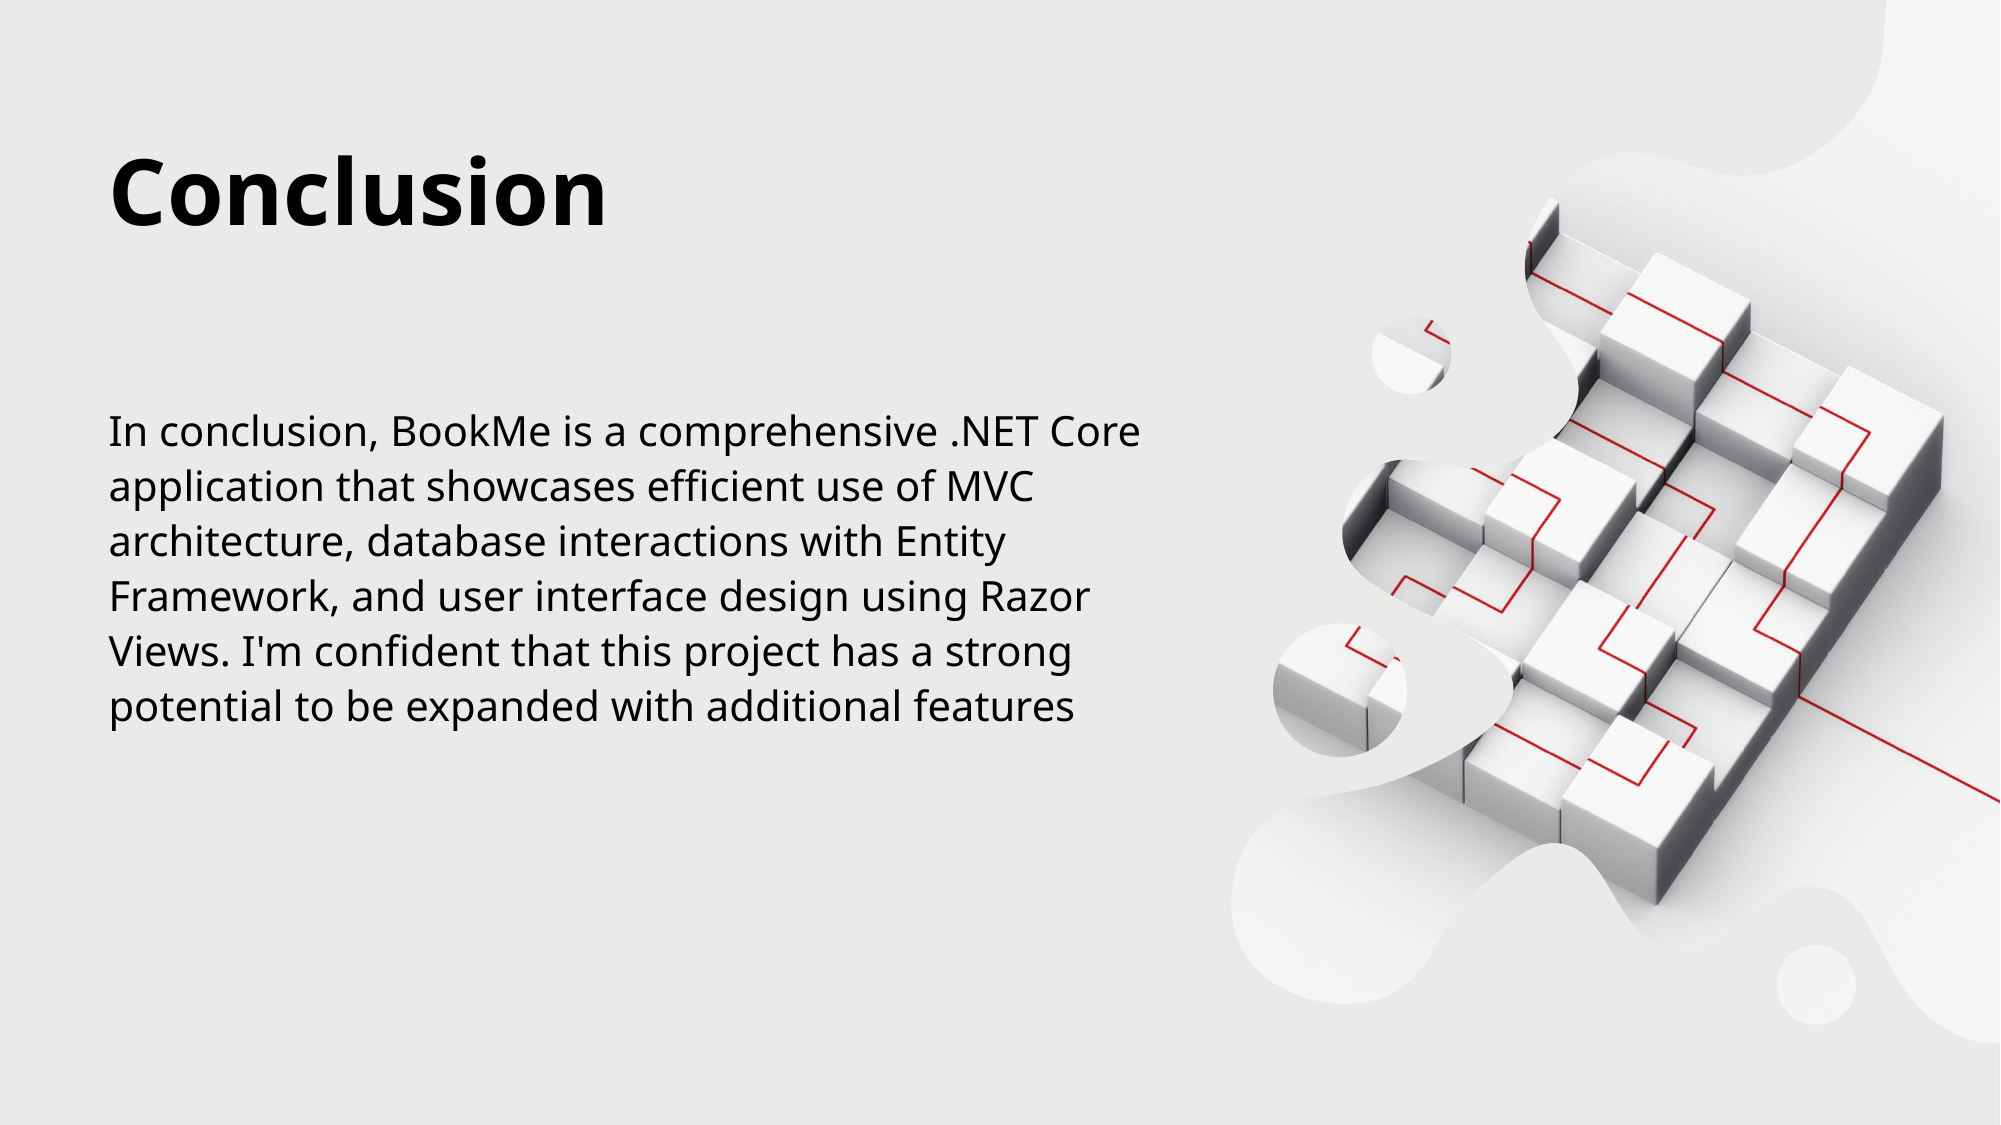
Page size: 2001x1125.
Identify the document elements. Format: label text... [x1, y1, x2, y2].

picture [1231, 0, 2000, 1043]
title Conclusion [93, 90, 1231, 362]
list In conclusion, BookMe is a comprehensive .NET Core application that showcases efficient use of MVC architecture, database interactions with Entity Framework, and user interface design using Razor Views. I'm confident that this project has a strong potential to be expanded with additional features [93, 392, 1157, 914]
text_box [0, 0, 2000, 1125]
